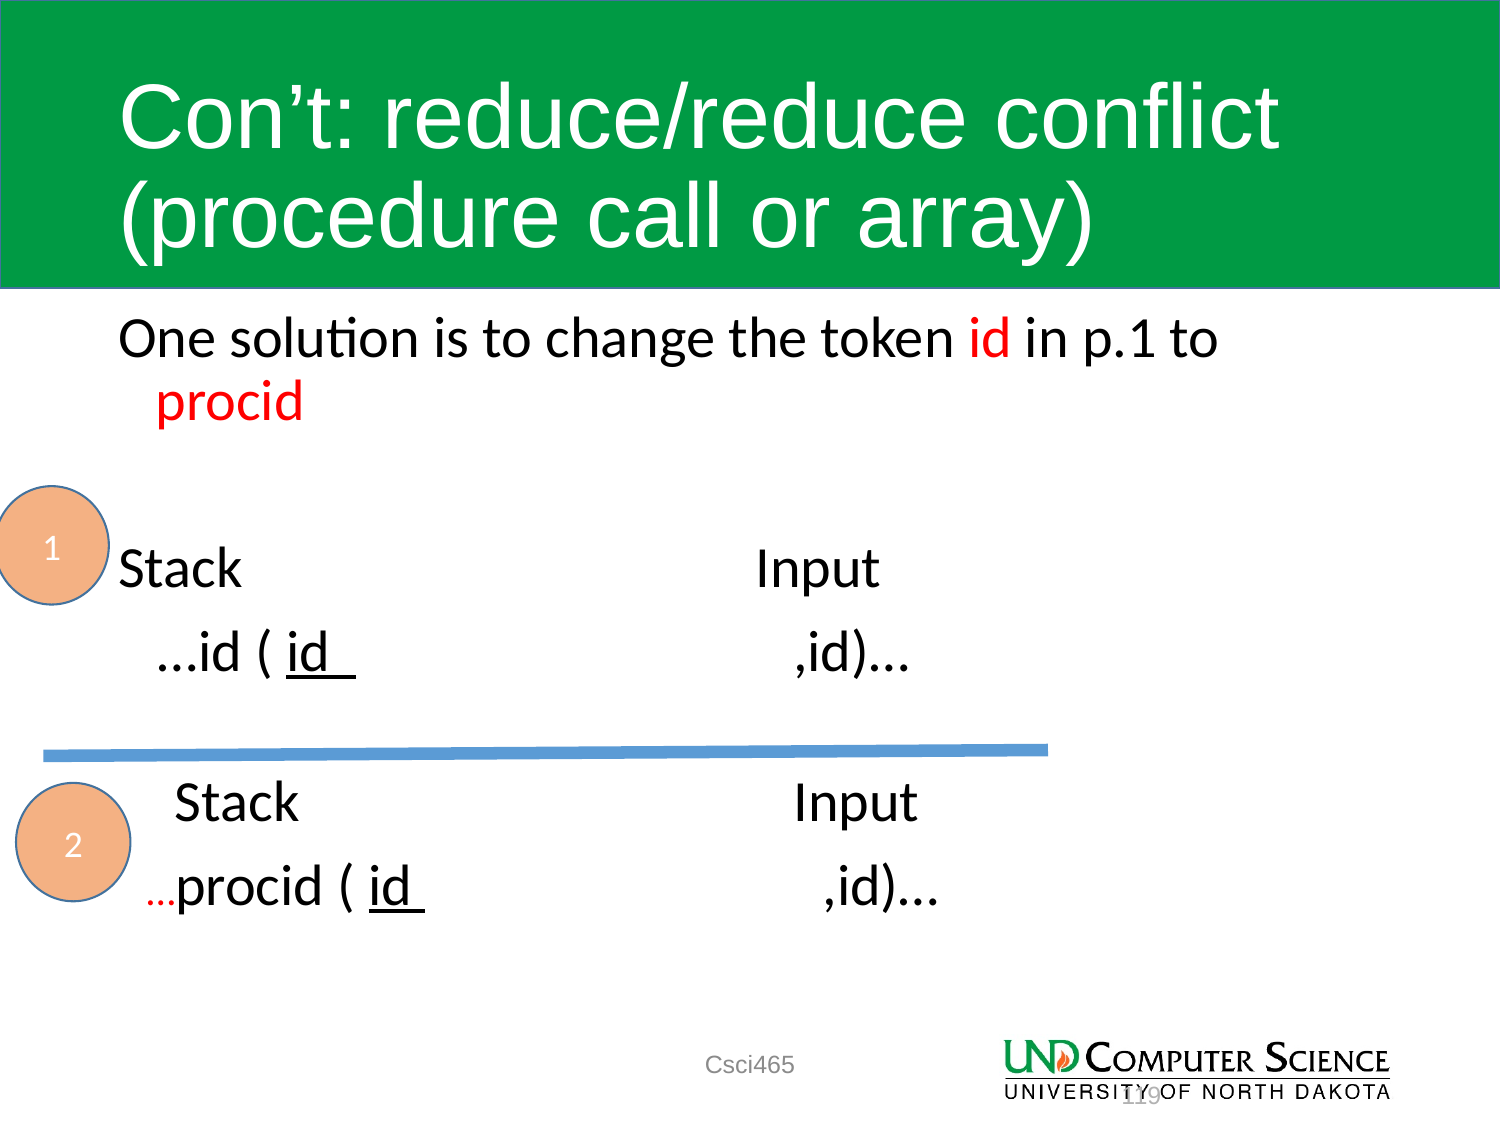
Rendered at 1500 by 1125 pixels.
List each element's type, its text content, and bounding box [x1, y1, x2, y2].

picture [999, 1034, 1397, 1104]
text_box 2 [14, 781, 132, 903]
footer Csci465 [512, 1024, 988, 1103]
list One solution is to change the token id in p.1 to procid Stack Input …id ( id ,id)… Stack Input …procid ( id ,id)… [103, 299, 1397, 1014]
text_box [43, 749, 1048, 756]
text_box 1 [0, 485, 110, 606]
title Con’t: reduce/reduce conflict (procedure call or array) [103, 59, 1397, 278]
slide_number 119 [1106, 1064, 1457, 1125]
